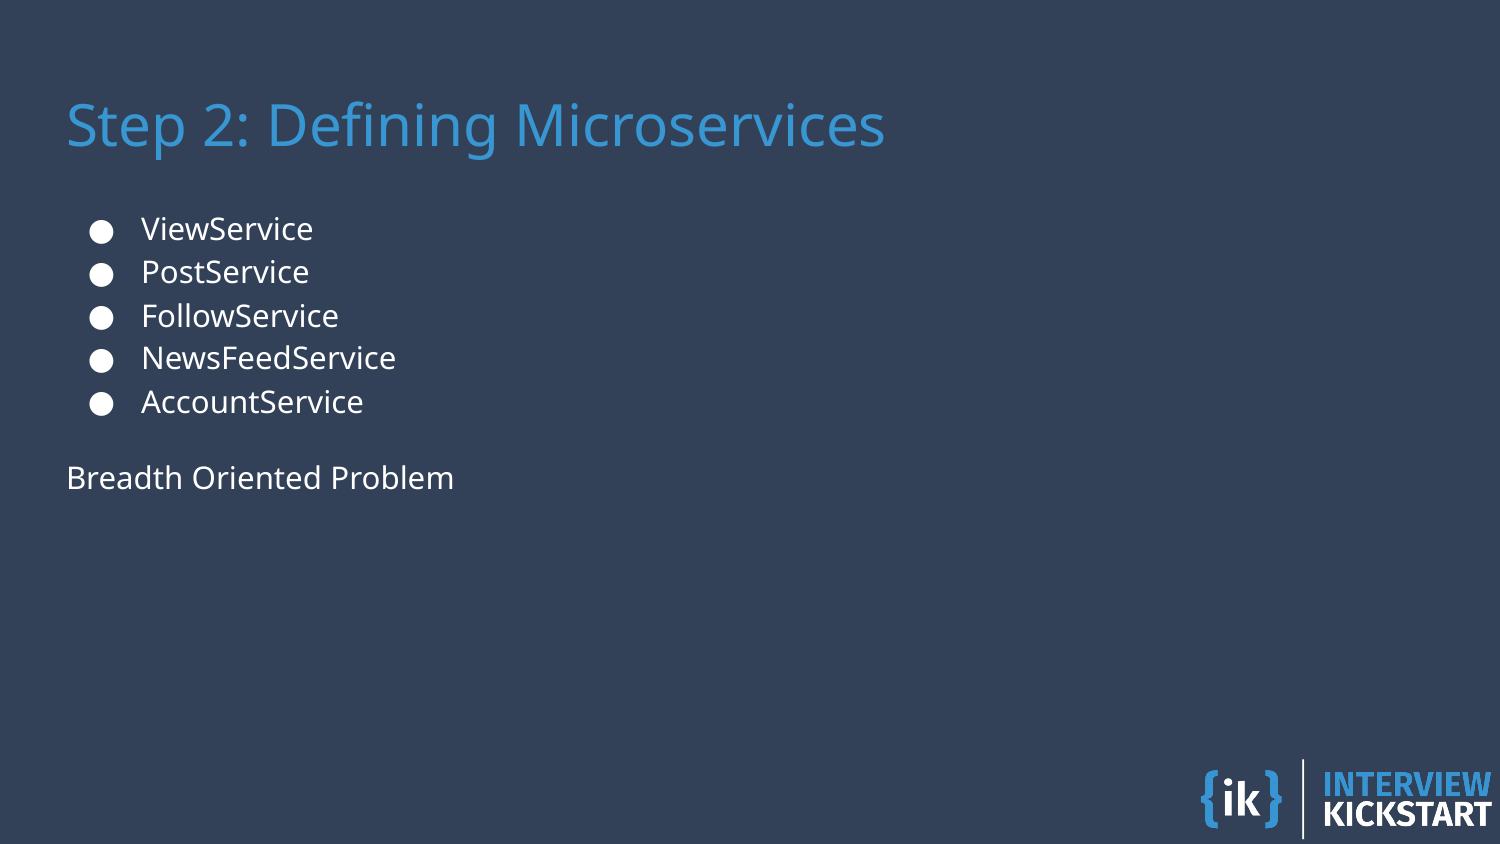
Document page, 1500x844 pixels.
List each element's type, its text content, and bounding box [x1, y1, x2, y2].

picture [1104, 557, 1500, 844]
title Step 2: Defining Microservices [51, 72, 1449, 167]
list ViewService PostService FollowService NewsFeedService AccountService Breadth Oriented Problem [51, 189, 1449, 750]
